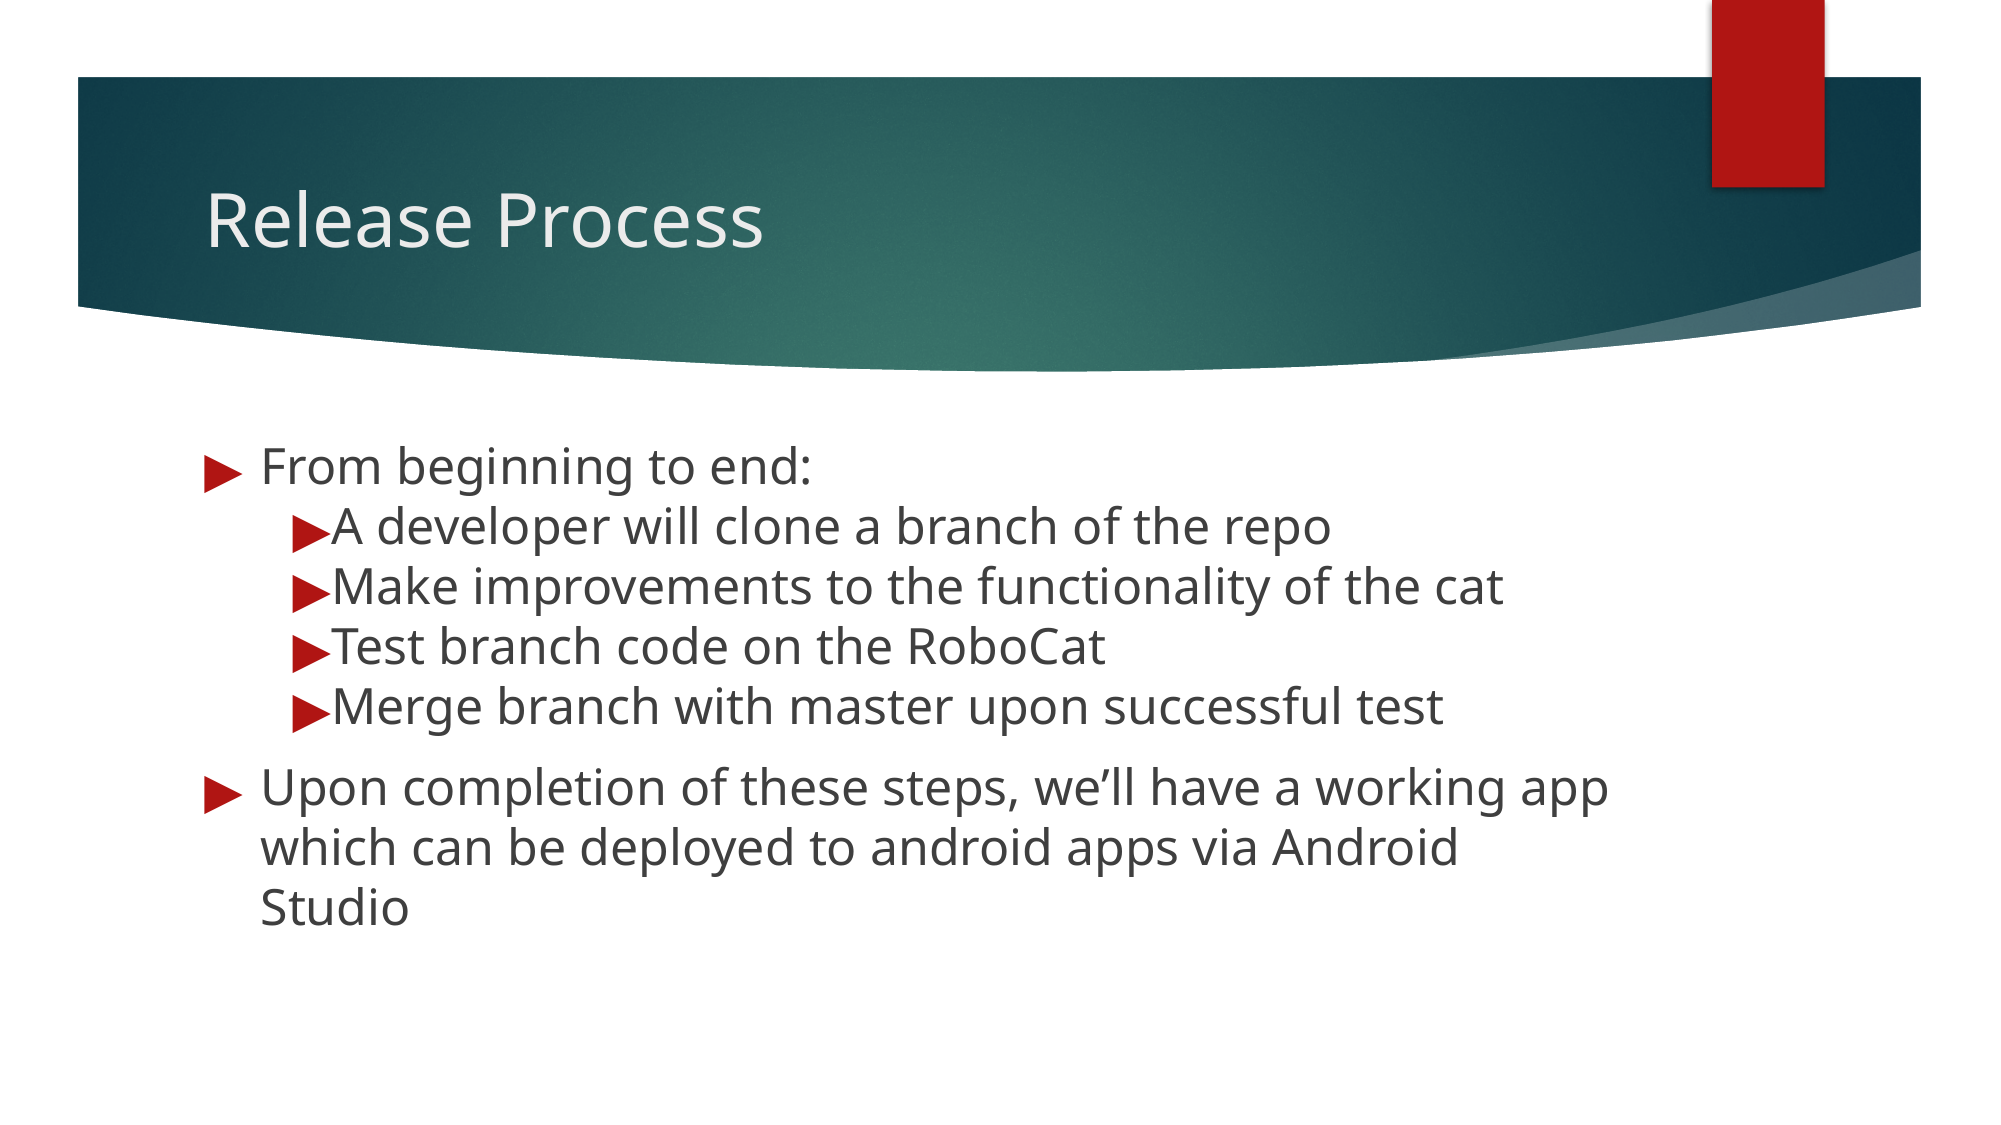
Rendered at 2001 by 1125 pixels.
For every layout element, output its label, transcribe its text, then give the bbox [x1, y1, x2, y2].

list From beginning to end: A developer will clone a branch of the repo Make improvements to the functionality of the cat Test branch code on the RoboCat Merge branch with master upon successful test Upon completion of these steps, we’ll have a working app which can be deployed to android apps via Android Studio [189, 427, 1638, 988]
title Release Process [189, 159, 1638, 276]
picture [79, 78, 1920, 371]
